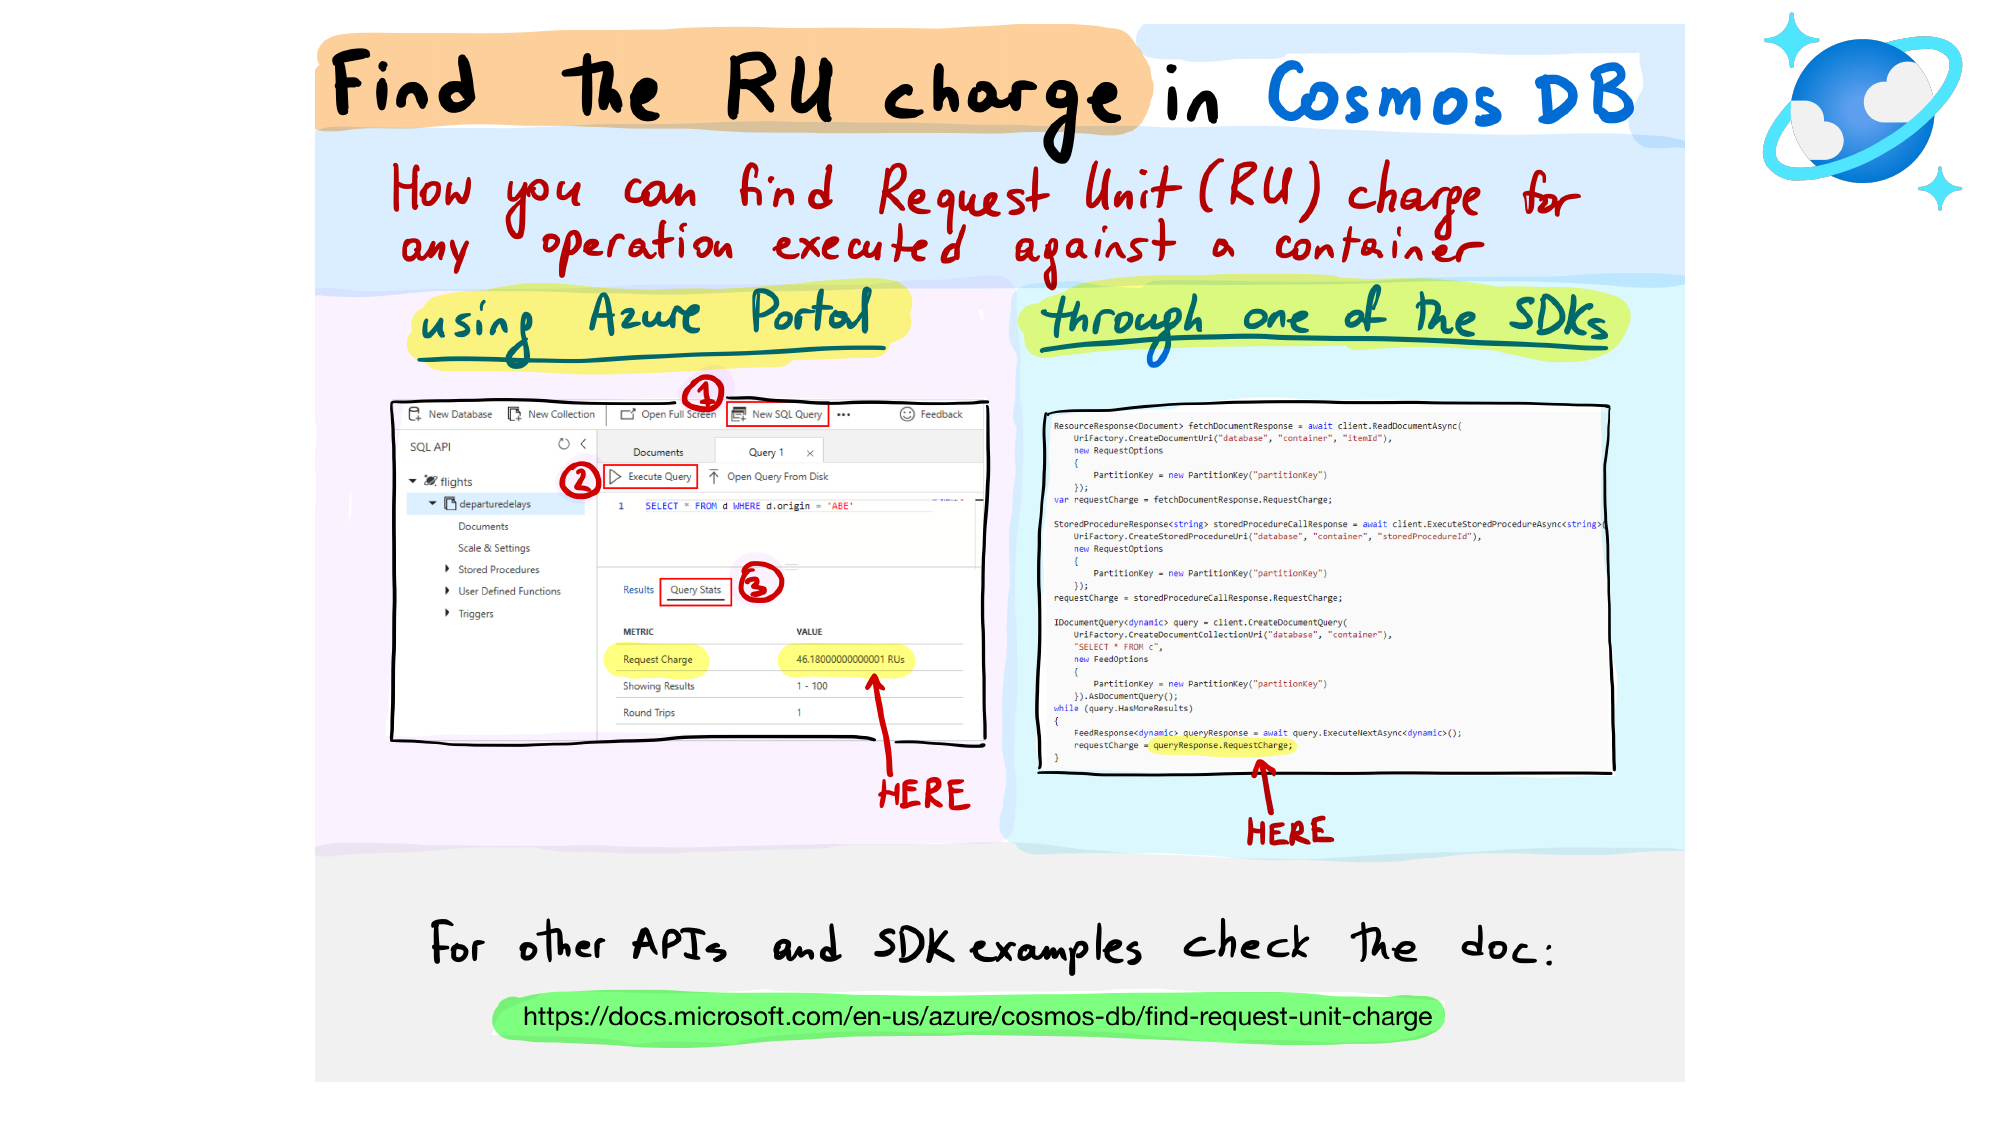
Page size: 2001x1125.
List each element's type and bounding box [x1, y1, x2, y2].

picture [315, 24, 1685, 1082]
picture [1757, 6, 1968, 217]
